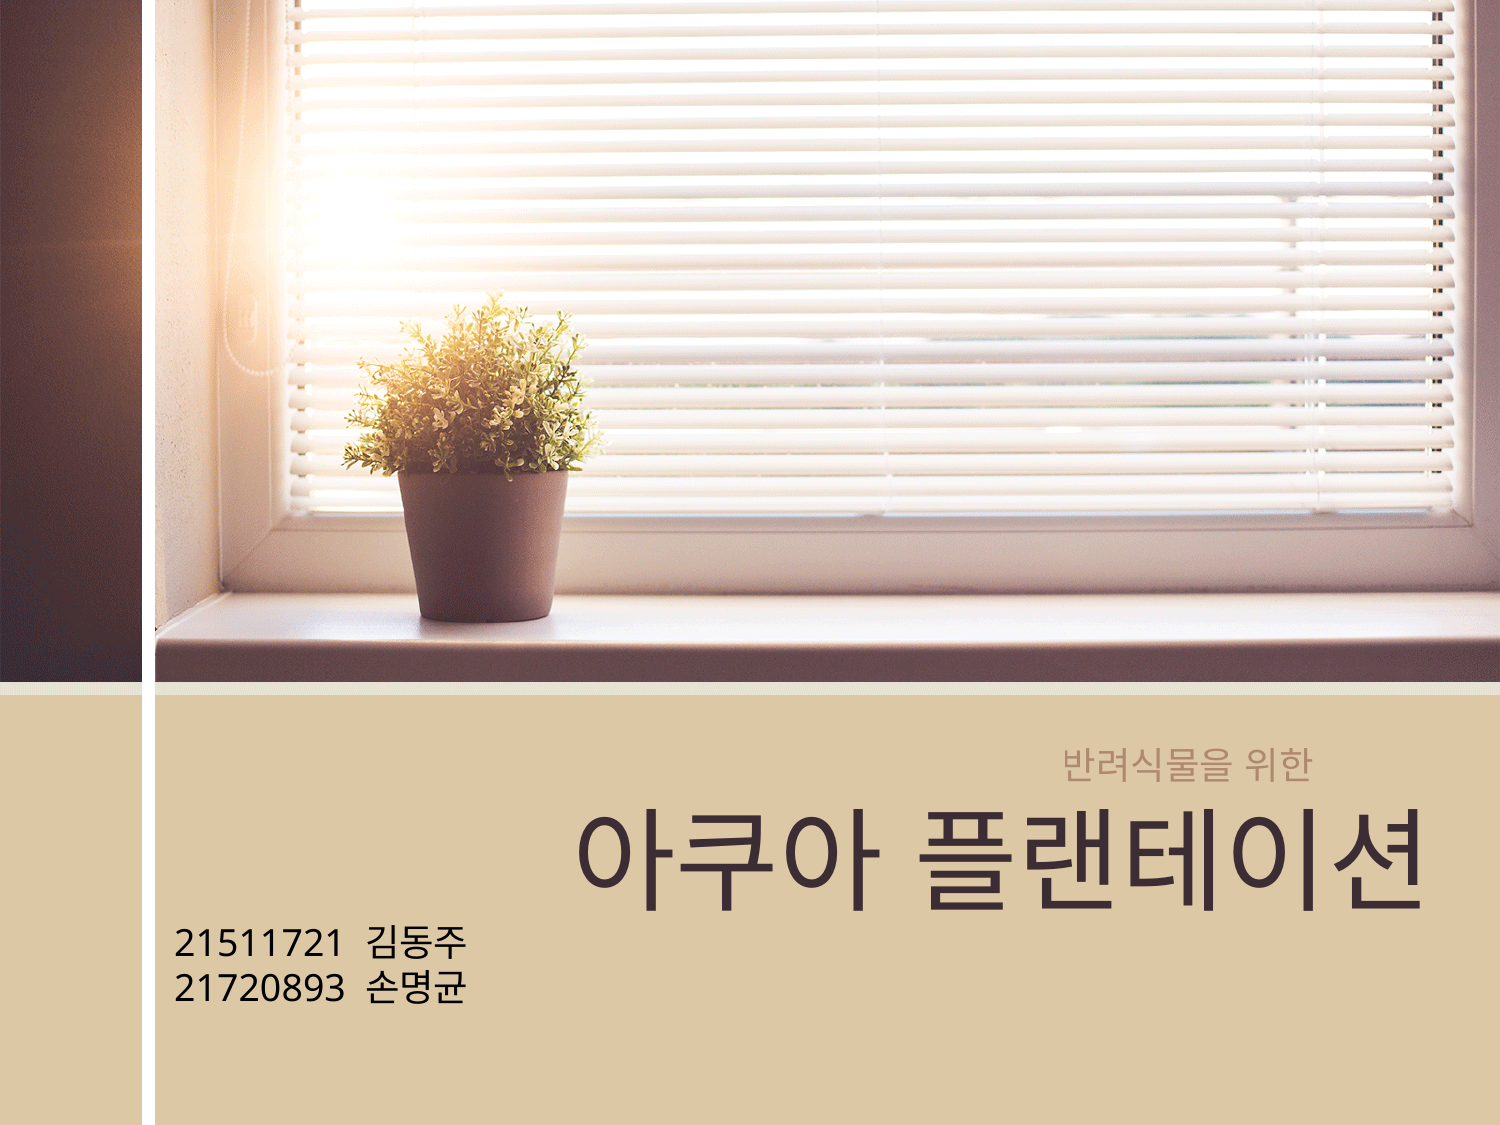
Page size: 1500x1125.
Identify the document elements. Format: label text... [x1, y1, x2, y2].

title 아쿠아 플랜테이션 [194, 739, 1448, 977]
text_box 21511721 김동주 21720893 손명균 [159, 911, 680, 1017]
picture [0, 0, 1500, 1125]
text_box 반려식물을 위한 [395, 734, 1329, 795]
